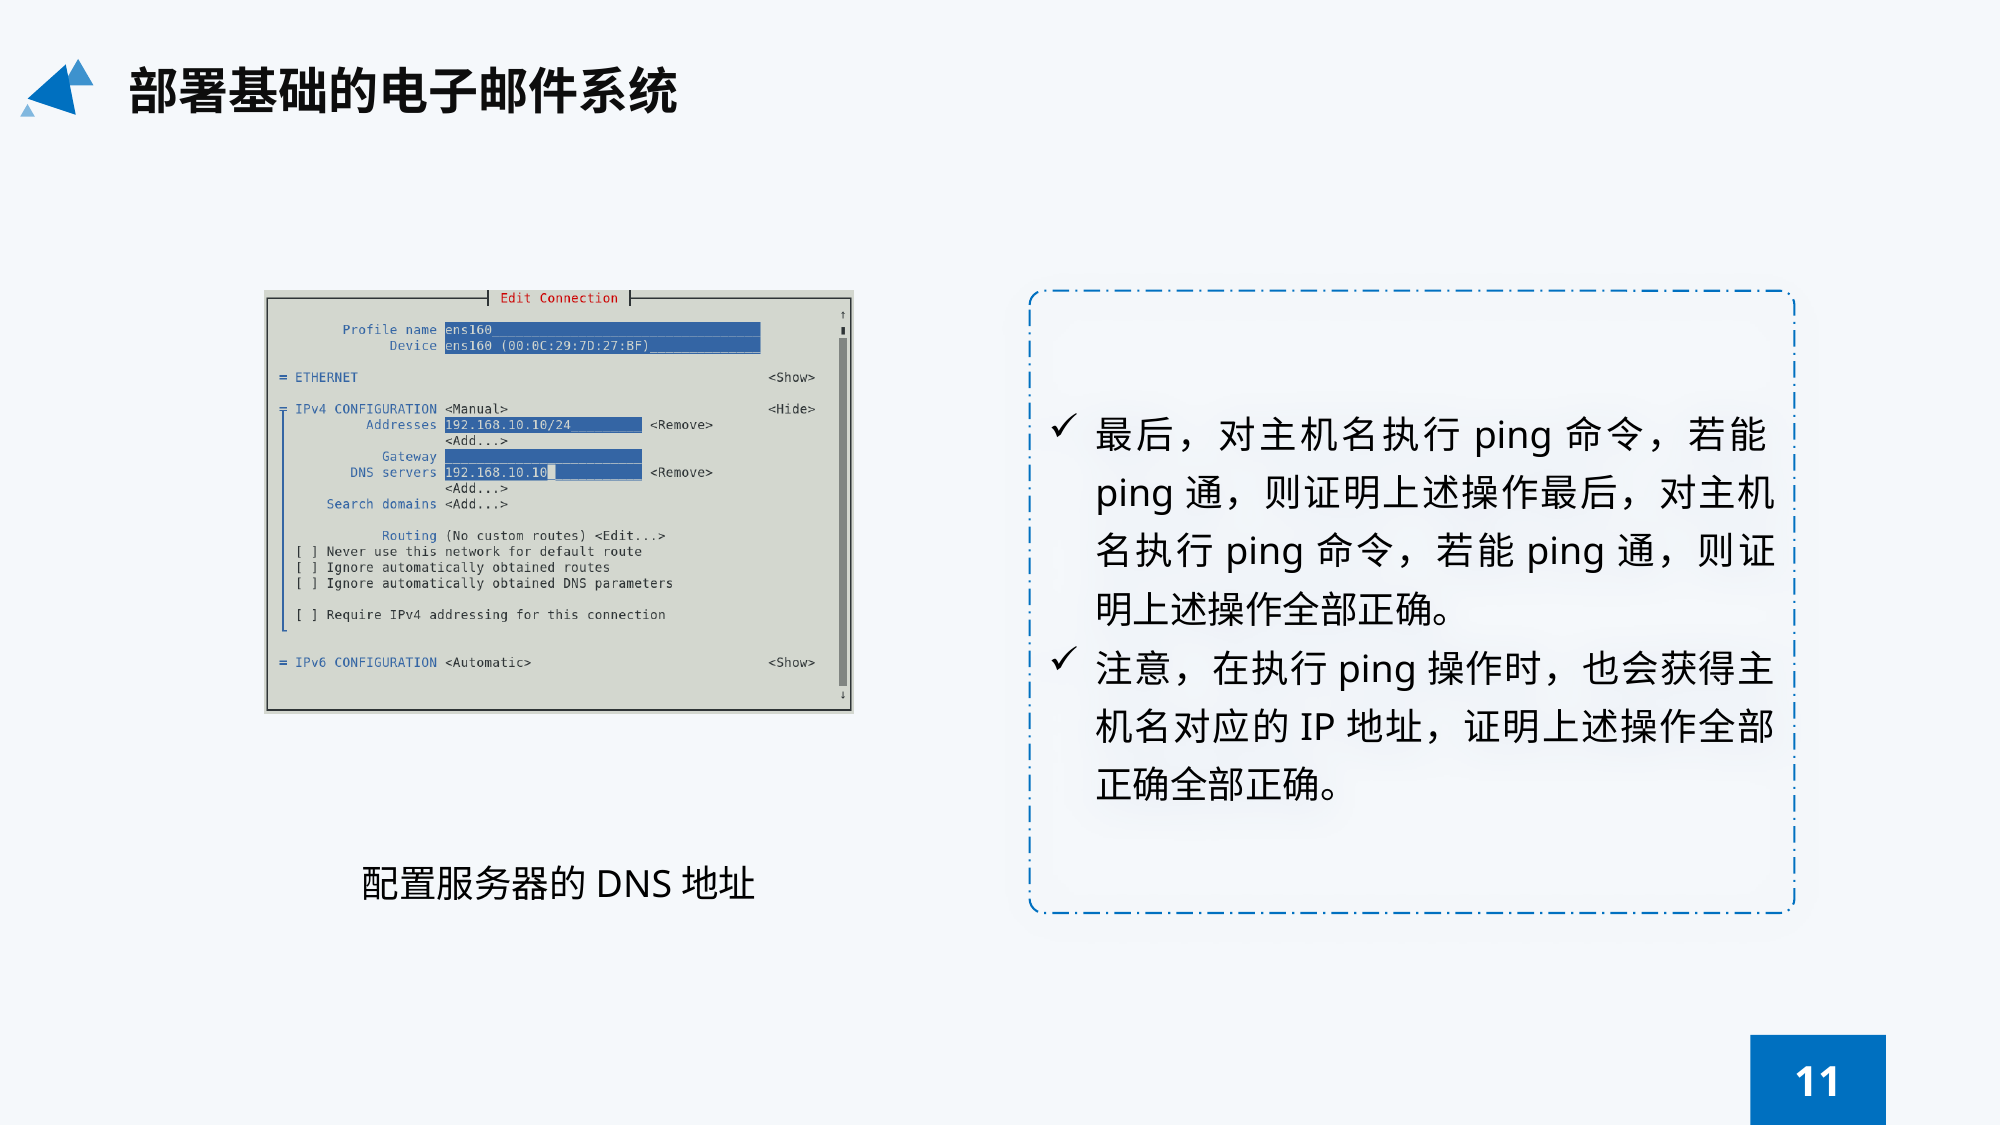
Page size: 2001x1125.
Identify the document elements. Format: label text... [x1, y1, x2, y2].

text_box 部署基础的电子邮件系统 [113, 52, 854, 127]
text_box 最后，对主机名执行ping命令，若能ping通，则证明上述操作最后，对主机名执行ping命令，若能ping通，则证明上述操作全部正确。 注意，在执行ping操作时，也会获得主机名对应的IP地址，证明上述操作全部正确全部正确。 [1028, 289, 1796, 915]
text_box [1750, 1034, 1886, 1125]
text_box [20, 58, 94, 117]
text_box 配置服务器的DNS地址 [268, 852, 850, 913]
picture [264, 290, 854, 715]
